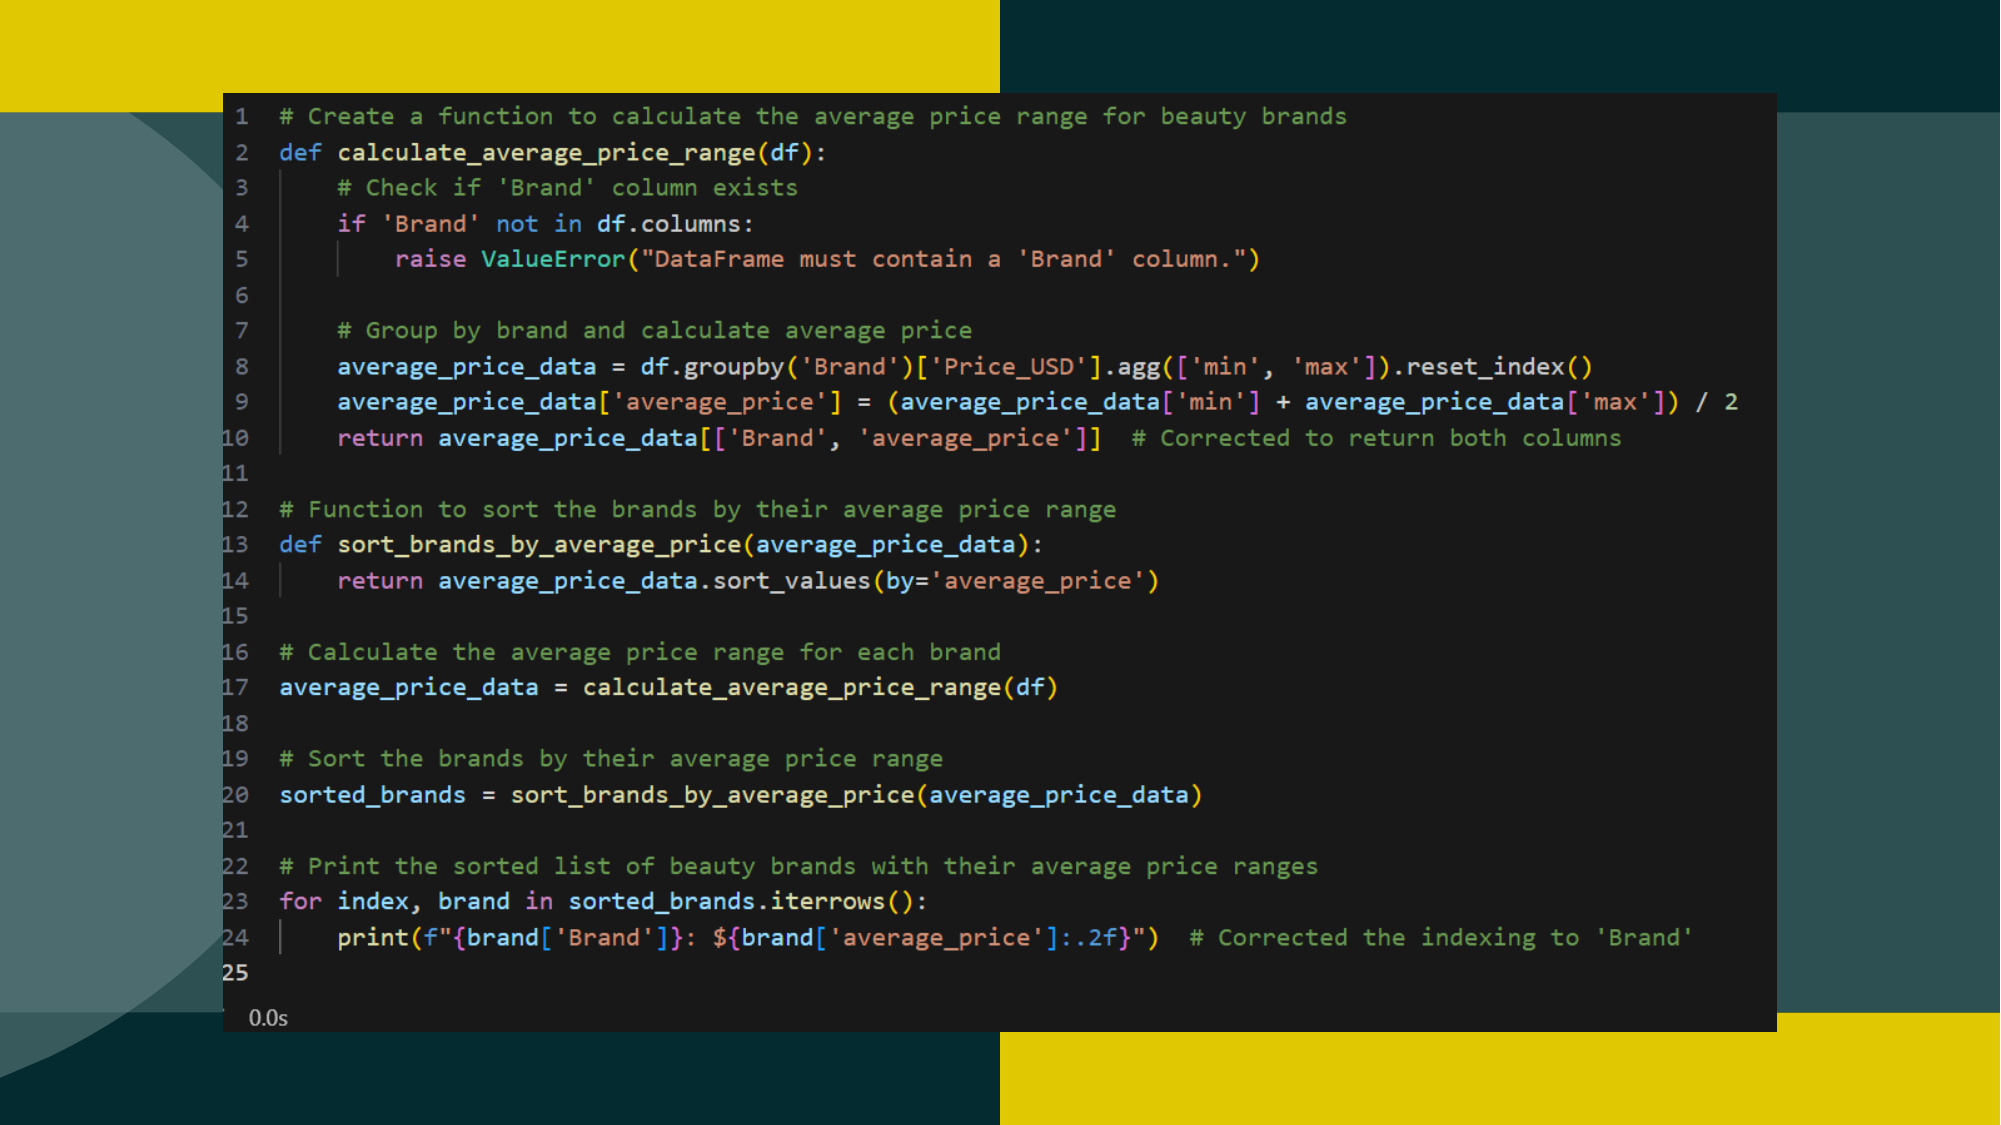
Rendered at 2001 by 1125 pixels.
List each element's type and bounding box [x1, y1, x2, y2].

picture [223, 93, 1777, 1032]
